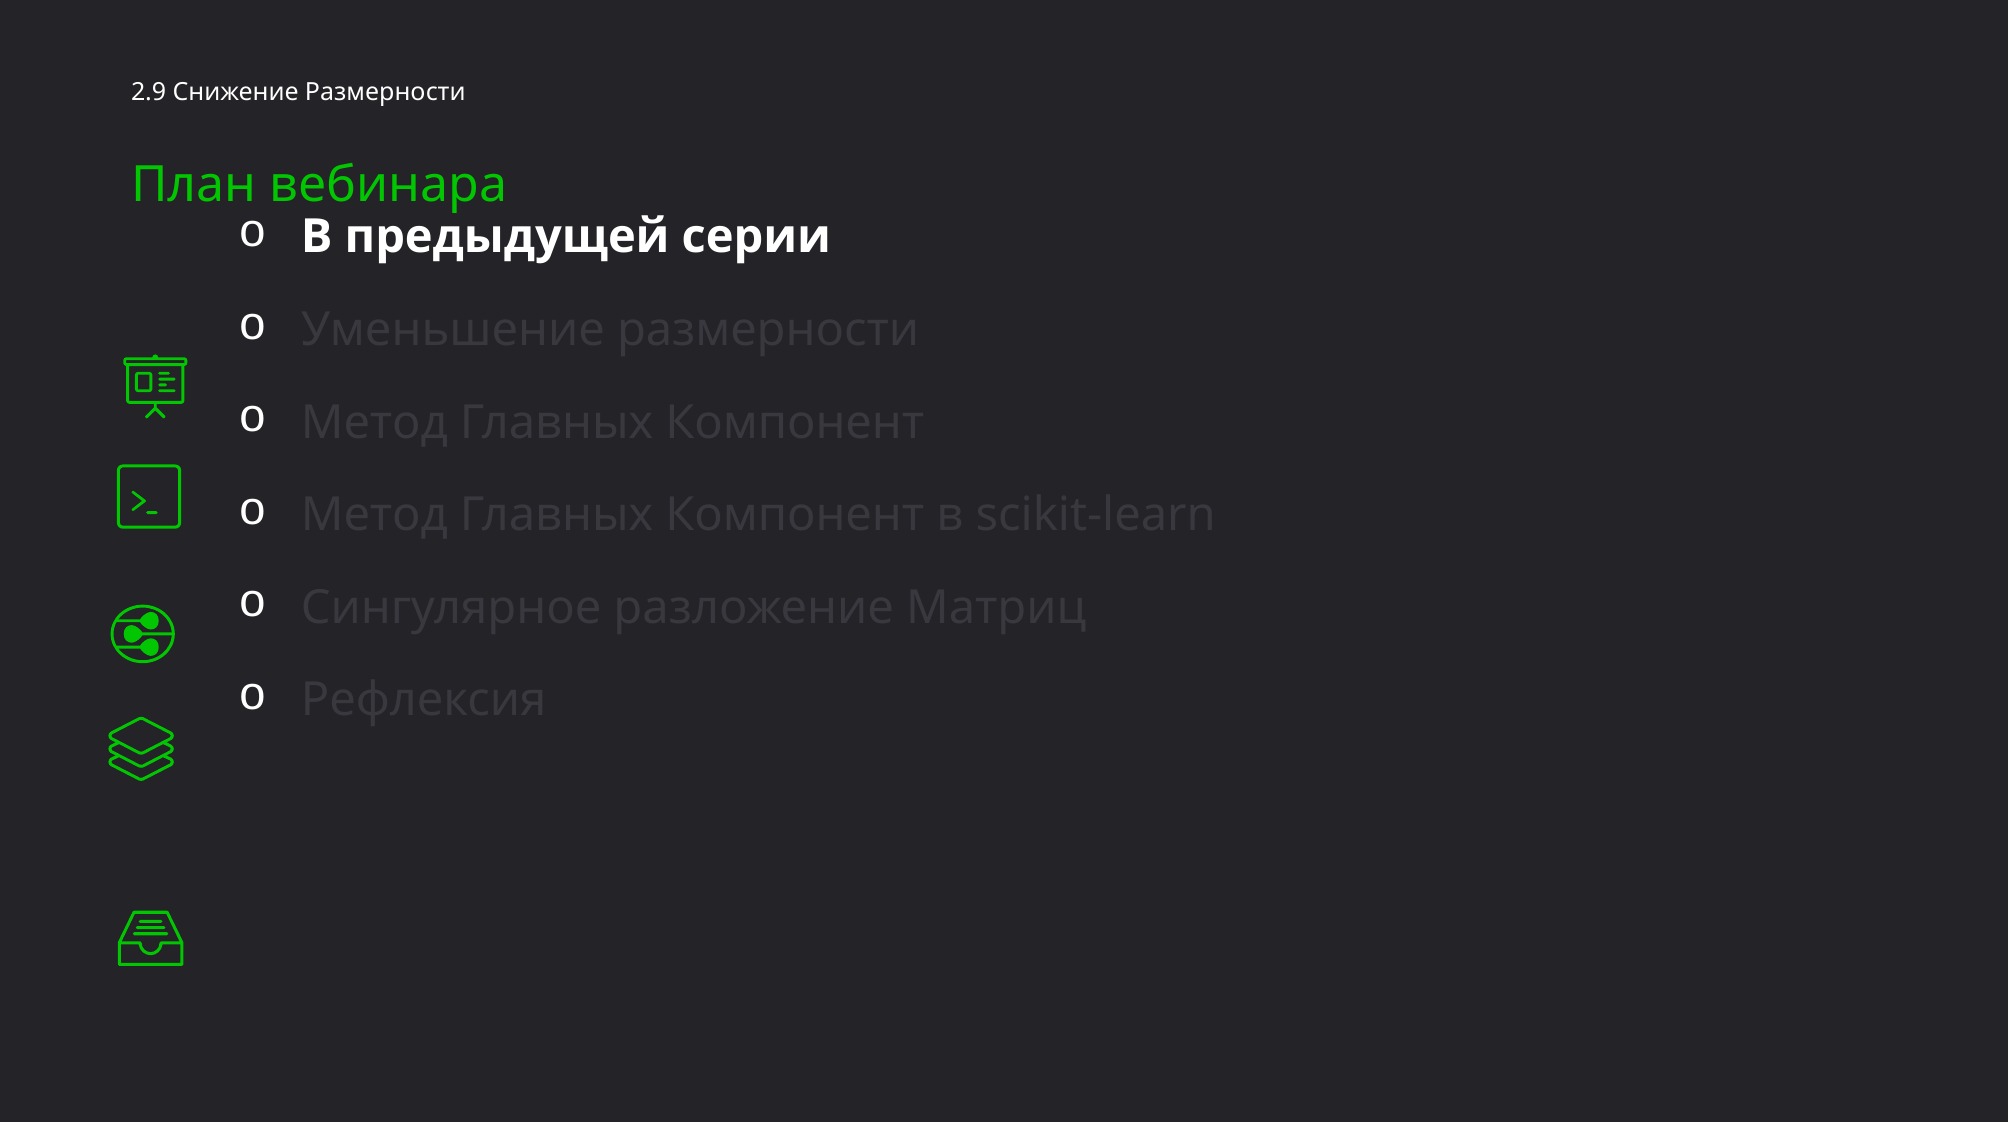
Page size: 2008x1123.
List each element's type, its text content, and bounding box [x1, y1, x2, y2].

text_box [123, 354, 188, 419]
text_box [117, 910, 184, 966]
text_box В предыдущей серии Уменьшение размерности Метод Главных Компонент Метод Главных Компонент в scikit-learn Сингулярное разложение Матриц Рефлексия [222, 197, 1983, 971]
text_box [110, 604, 175, 664]
text_box 2.9 Снижение Размерности [131, 55, 1150, 133]
text_box План вебинара [131, 133, 1004, 219]
text_box [116, 464, 182, 529]
text_box [108, 716, 174, 781]
